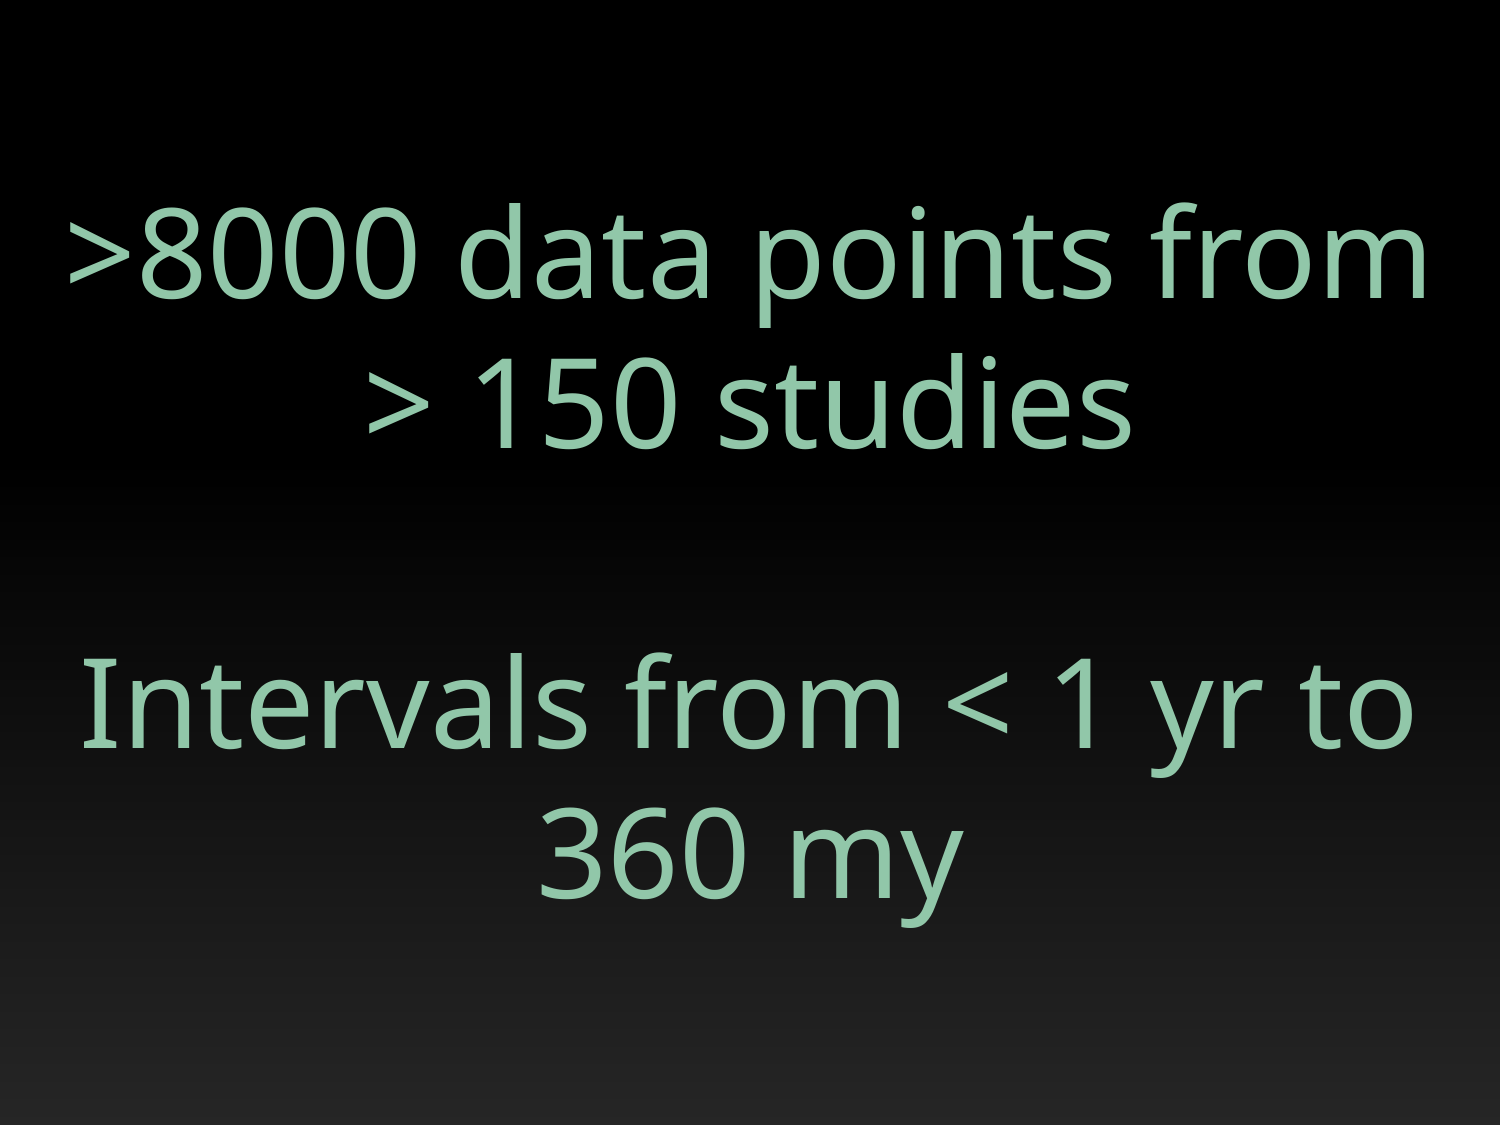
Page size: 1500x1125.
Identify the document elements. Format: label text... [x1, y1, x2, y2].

text_box >8000 data points from > 150 studies Intervals from < 1 yr to 360 my [0, 166, 1500, 932]
